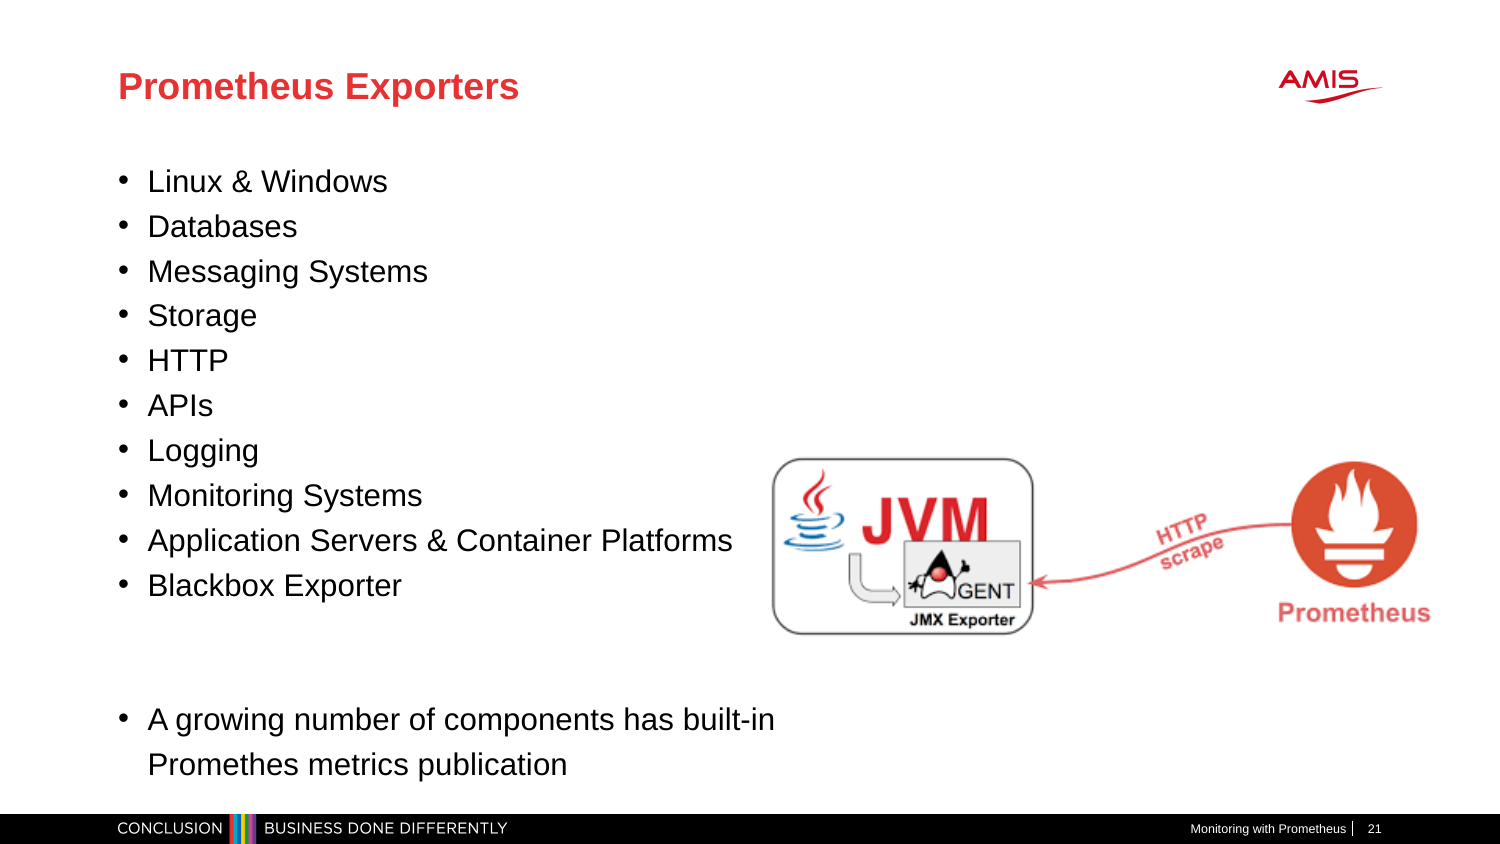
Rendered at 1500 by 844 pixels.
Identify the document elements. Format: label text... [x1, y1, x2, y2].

title Prometheus Exporters [118, 47, 1205, 130]
footer Monitoring with Prometheus [814, 820, 1347, 839]
picture [766, 454, 1439, 638]
picture [1205, 58, 1388, 106]
picture [0, 814, 236, 844]
slide_number 21 [1358, 820, 1382, 839]
list Linux & Windows Databases Messaging Systems Storage HTTP APIs Logging Monitoring Systems Application Servers & Container Platforms Blackbox Exporter A growing number of components has built-in Promethes metrics publication [118, 153, 833, 774]
picture [239, 814, 1500, 844]
